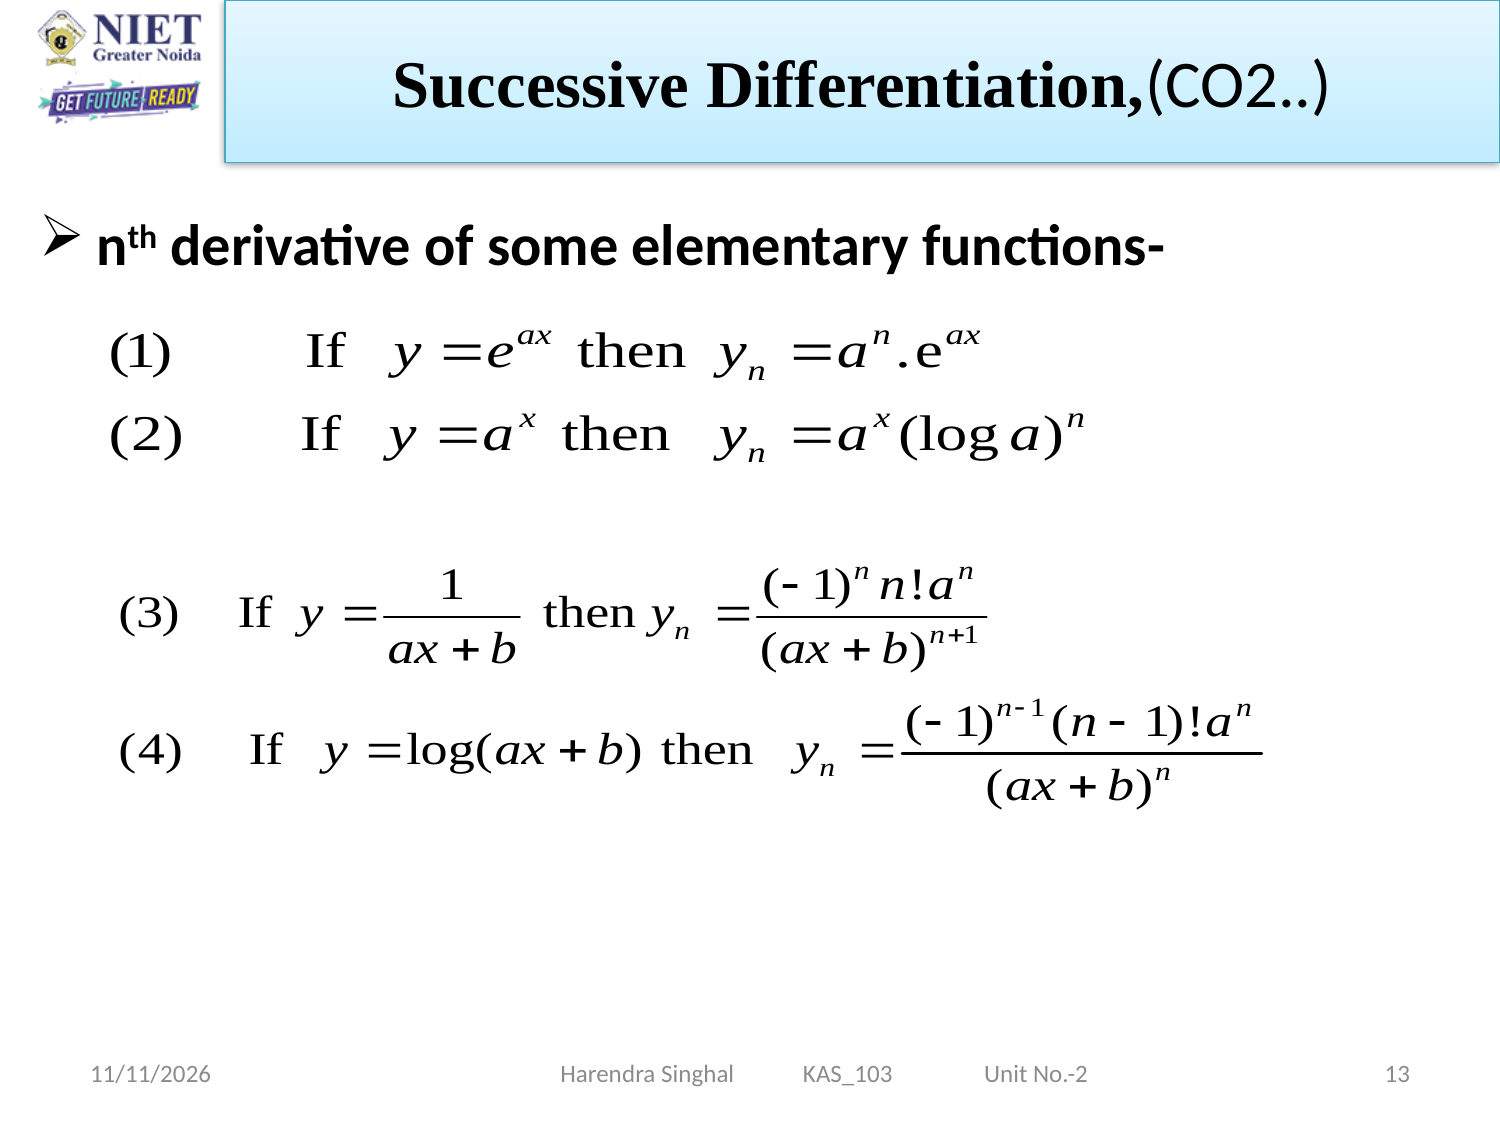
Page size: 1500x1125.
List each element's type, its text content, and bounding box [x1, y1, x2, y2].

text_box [110, 549, 1276, 821]
slide_number 13 [1074, 1042, 1425, 1103]
text_box Successive Differentiation,(CO2..) [224, 0, 1500, 163]
picture [0, 0, 238, 135]
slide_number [75, 1042, 412, 1103]
footer Harendra Singhal KAS_103 Unit No.-2 [412, 1042, 1074, 1103]
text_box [99, 312, 1106, 538]
list nth derivative of some elementary functions- [24, 200, 1450, 1000]
